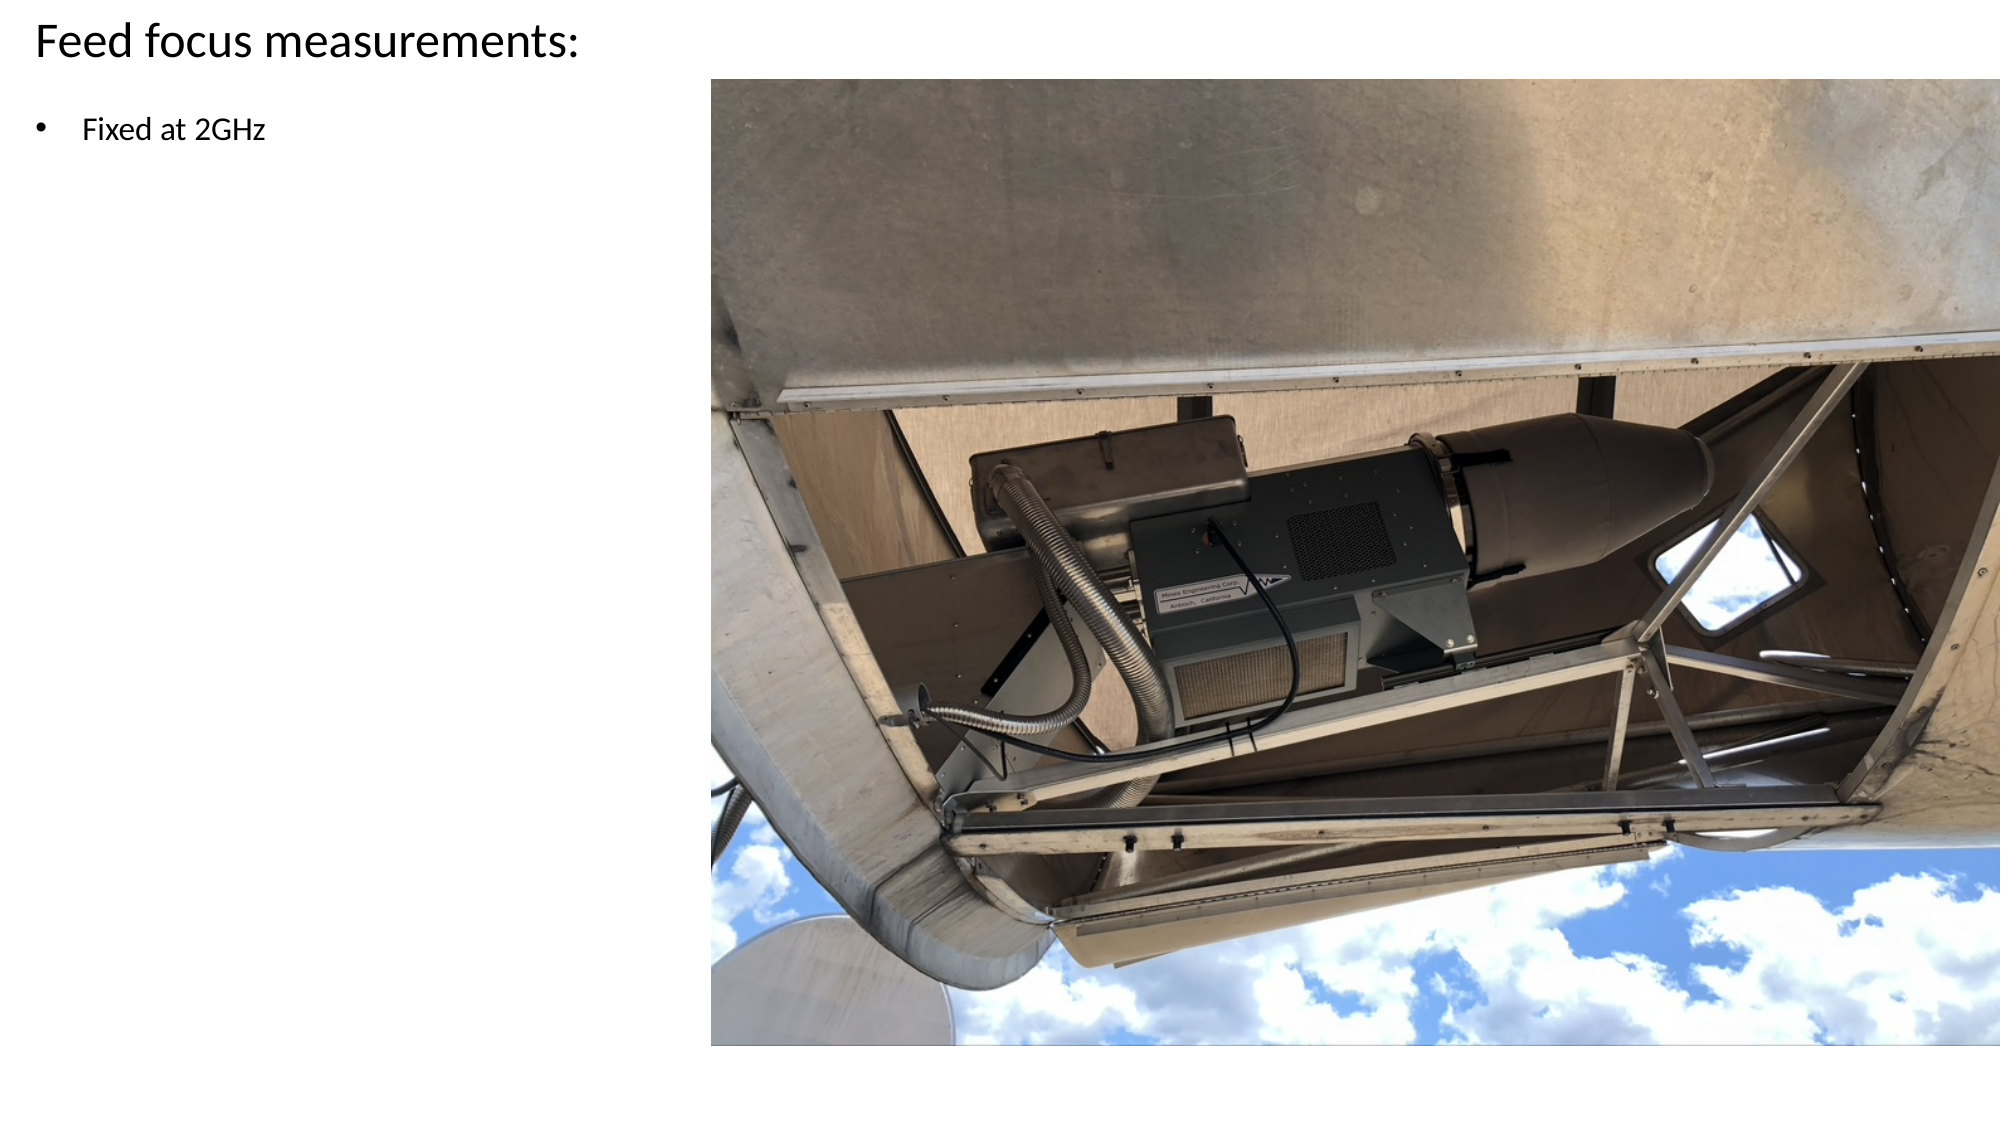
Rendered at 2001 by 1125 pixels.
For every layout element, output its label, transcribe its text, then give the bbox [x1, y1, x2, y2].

text_box Feed focus measurements: Fixed at 2GHz [20, 0, 780, 275]
picture [711, 79, 2000, 1046]
